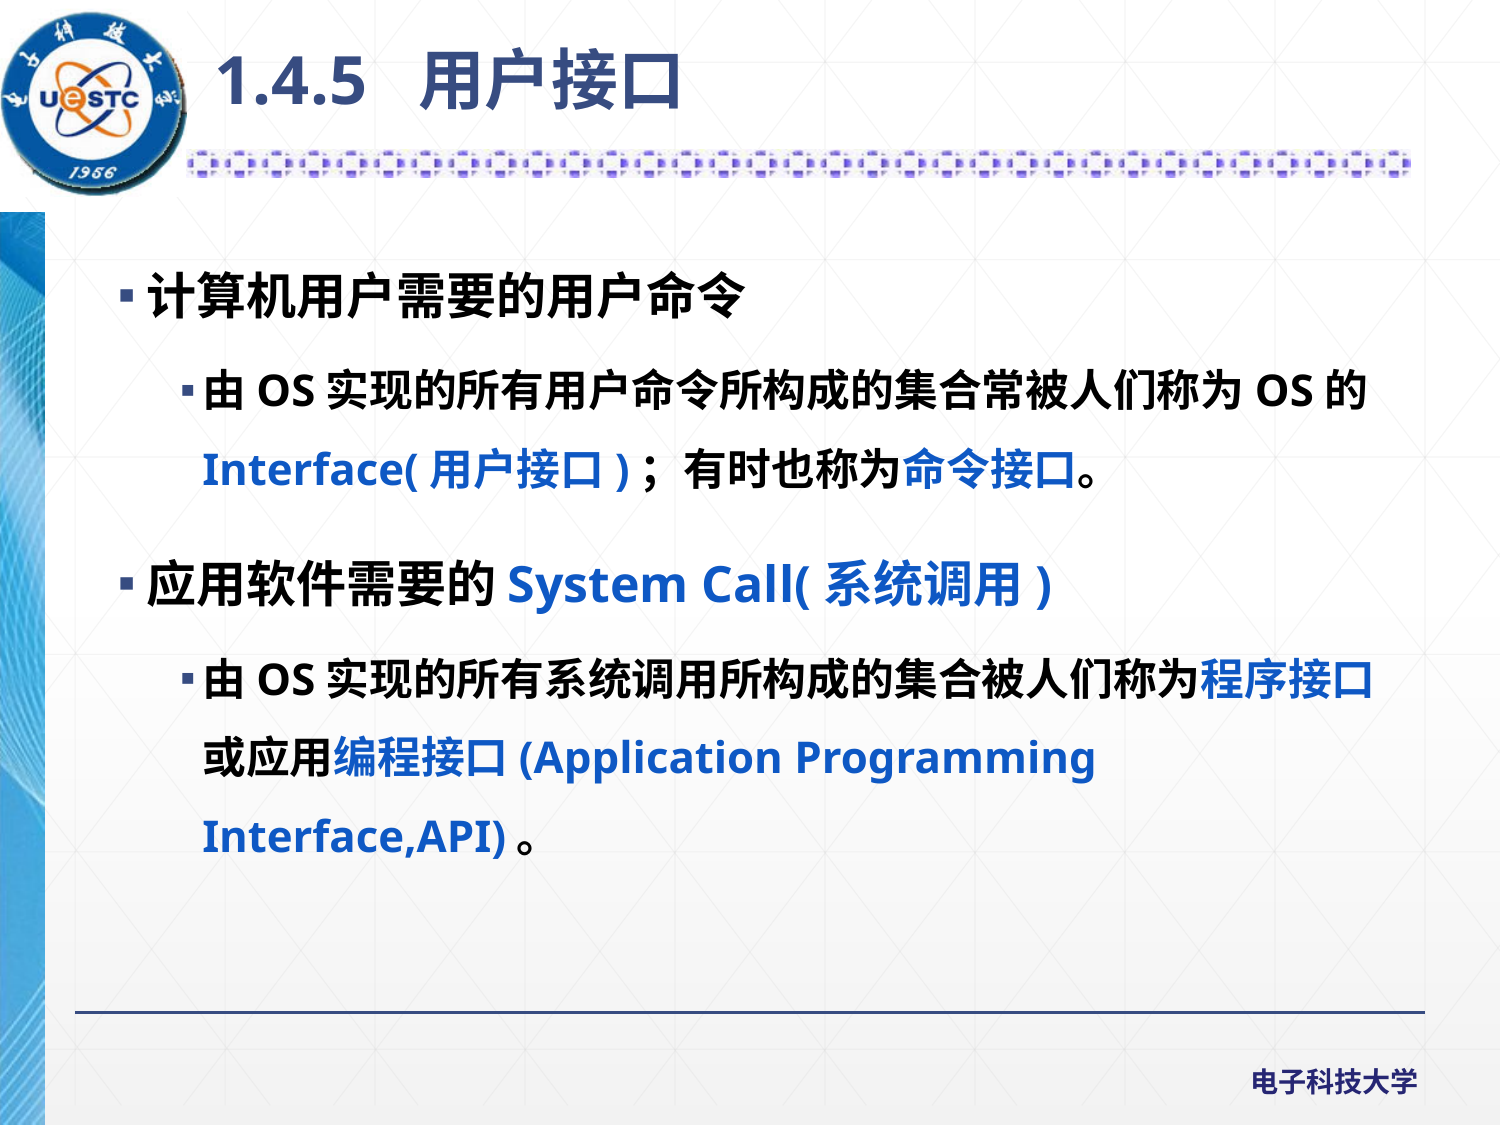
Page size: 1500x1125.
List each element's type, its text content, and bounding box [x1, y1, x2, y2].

list 计算机用户需要的用户命令 由OS实现的所有用户命令所构成的集合常被人们称为OS的Interface(用户接口)；有时也称为命令接口。 应用软件需要的System Call(系统调用) 由OS实现的所有系统调用所构成的集合被人们称为程序接口或应用编程接口(Application Programming Interface,API)。 [103, 227, 1397, 1014]
picture [0, 0, 1411, 197]
title 1.4.5 用户接口 [200, 39, 1013, 156]
picture [0, 212, 45, 1125]
